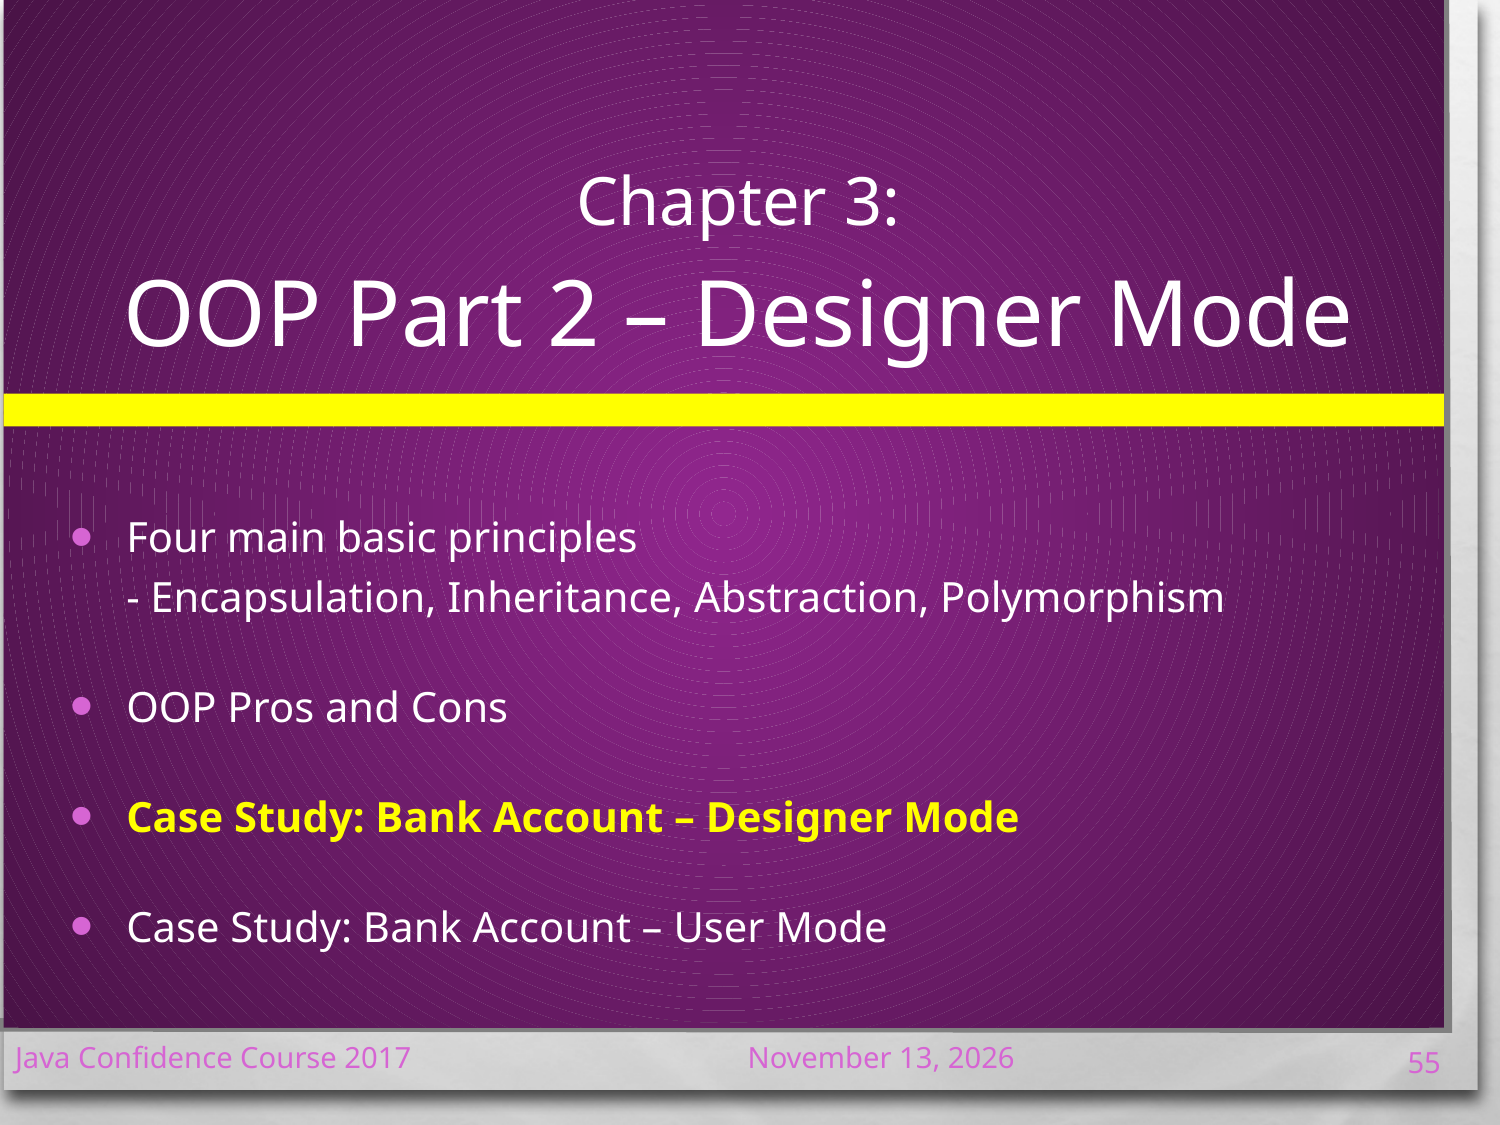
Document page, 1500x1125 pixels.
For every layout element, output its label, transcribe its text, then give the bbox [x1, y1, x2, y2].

title Chapter 3: OOP Part 2 – Designer Mode [3, 0, 1444, 372]
list Four main basic principles - Encapsulation, Inheritance, Abstraction, Polymorphism OOP Pros and Cons Case Study: Bank Account – Designer Mode Case Study: Bank Account – User Mode [54, 461, 1415, 990]
slide_number 55 [1108, 1029, 1456, 1100]
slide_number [656, 1027, 1106, 1092]
footer Java Confidence Course 2017 [0, 1027, 653, 1090]
